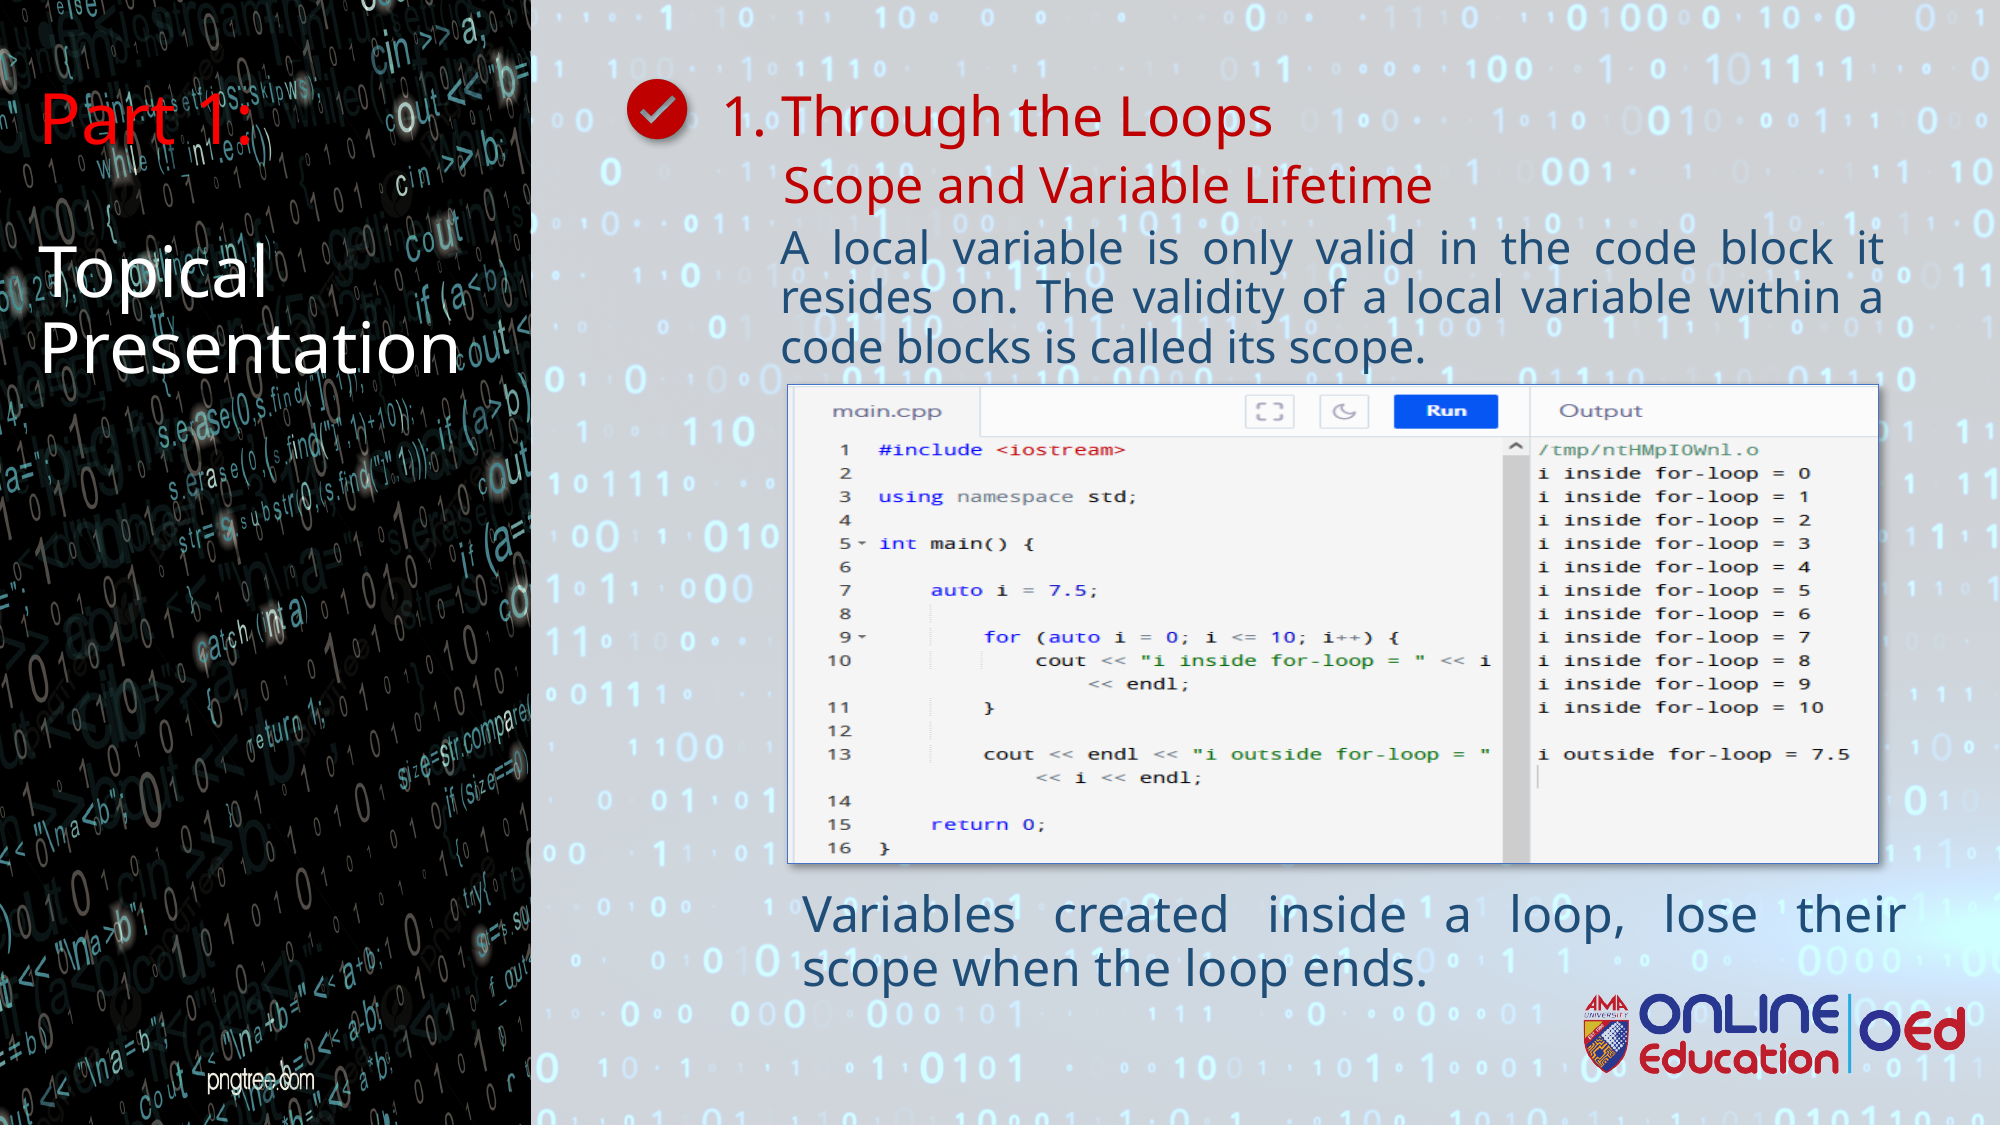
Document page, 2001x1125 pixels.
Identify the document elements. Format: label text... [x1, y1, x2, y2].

text_box Scope and Variable Lifetime [768, 146, 1821, 172]
text_box Variables created inside a loop, lose their scope when the loop ends. [787, 850, 1923, 1005]
picture [0, 0, 531, 1125]
picture [787, 384, 1879, 864]
picture [1573, 976, 1978, 1093]
text_box 1. Through the Loops [706, 81, 1604, 157]
picture [619, 71, 695, 147]
text_box A local variable is only valid in the code block it resides on. The validity of a local variable within a code blocks is called its scope. [765, 172, 1901, 381]
